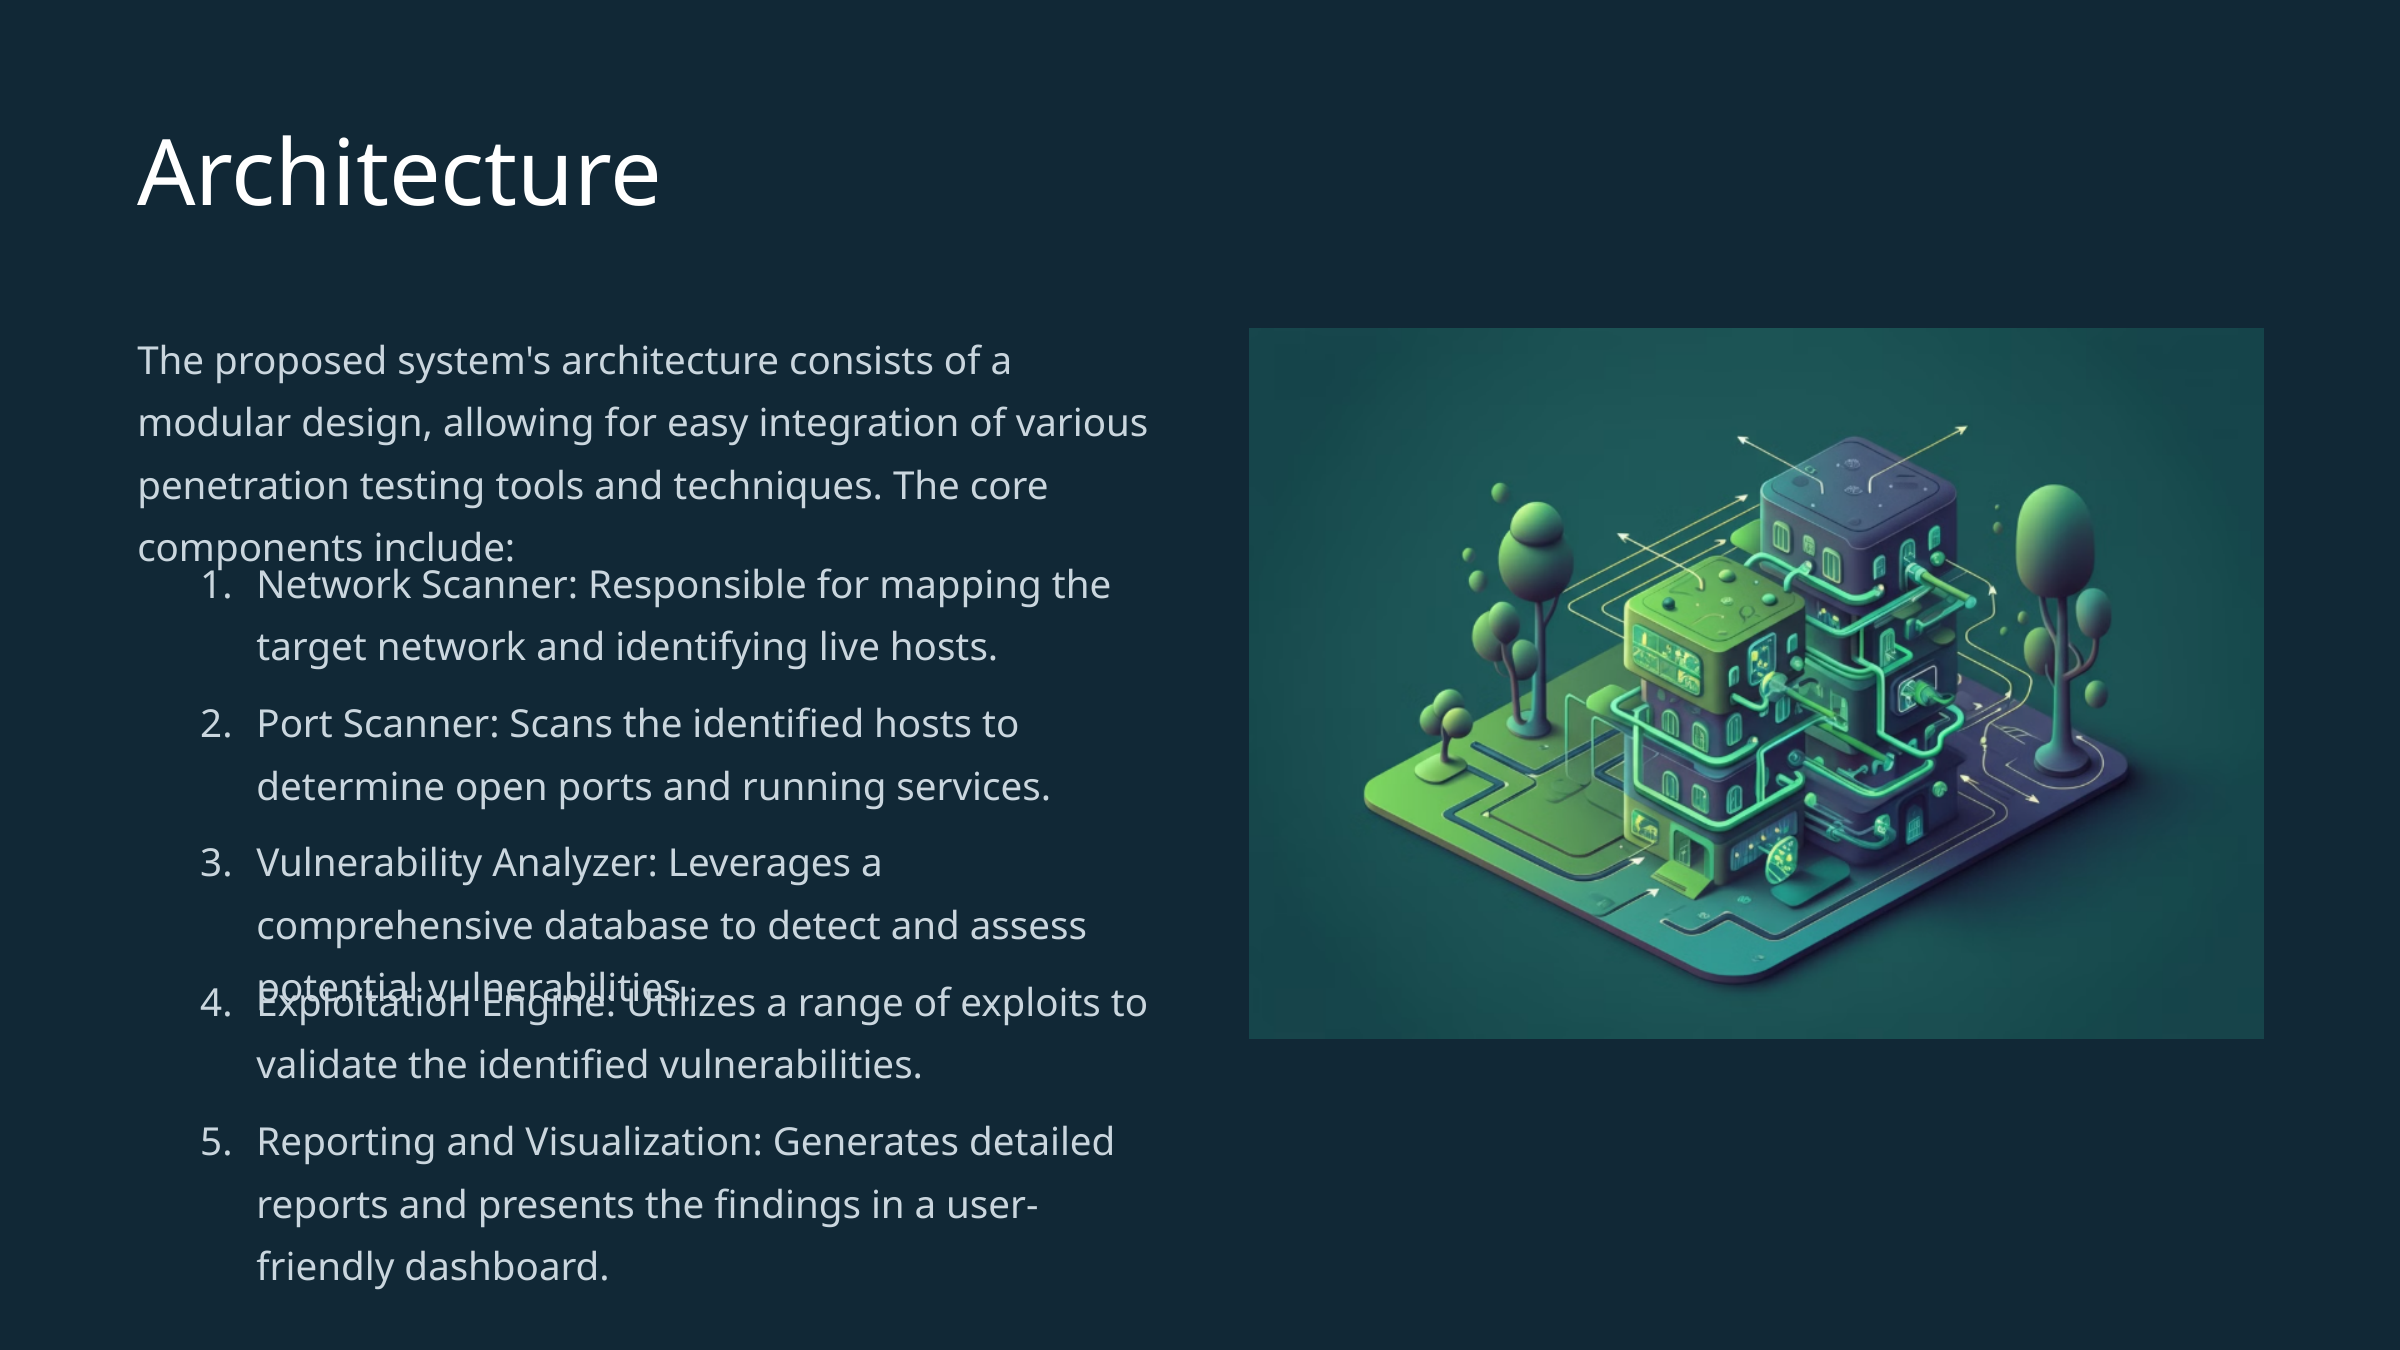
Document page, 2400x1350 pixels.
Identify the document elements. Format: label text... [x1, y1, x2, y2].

text_box Architecture [137, 109, 1062, 226]
text_box Port Scanner: Scans the identified hosts to determine open ports and running services. [200, 682, 1152, 809]
text_box Network Scanner: Responsible for mapping the target network and identifying live hosts. [200, 543, 1152, 669]
text_box Exploitation Engine: Utilizes a range of exploits to validate the identified vulnerabilities. [200, 961, 1152, 1088]
text_box Vulnerability Analyzer: Leverages a comprehensive database to detect and assess potential vulnerabilities. [200, 821, 1152, 948]
text_box The proposed system's architecture consists of a modular design, allowing for easy integration of various penetration testing tools and techniques. The core components include: [137, 319, 1152, 508]
text_box Reporting and Visualization: Generates detailed reports and presents the findings in a user-friendly dashboard. [200, 1100, 1152, 1227]
picture [1249, 328, 2264, 1039]
